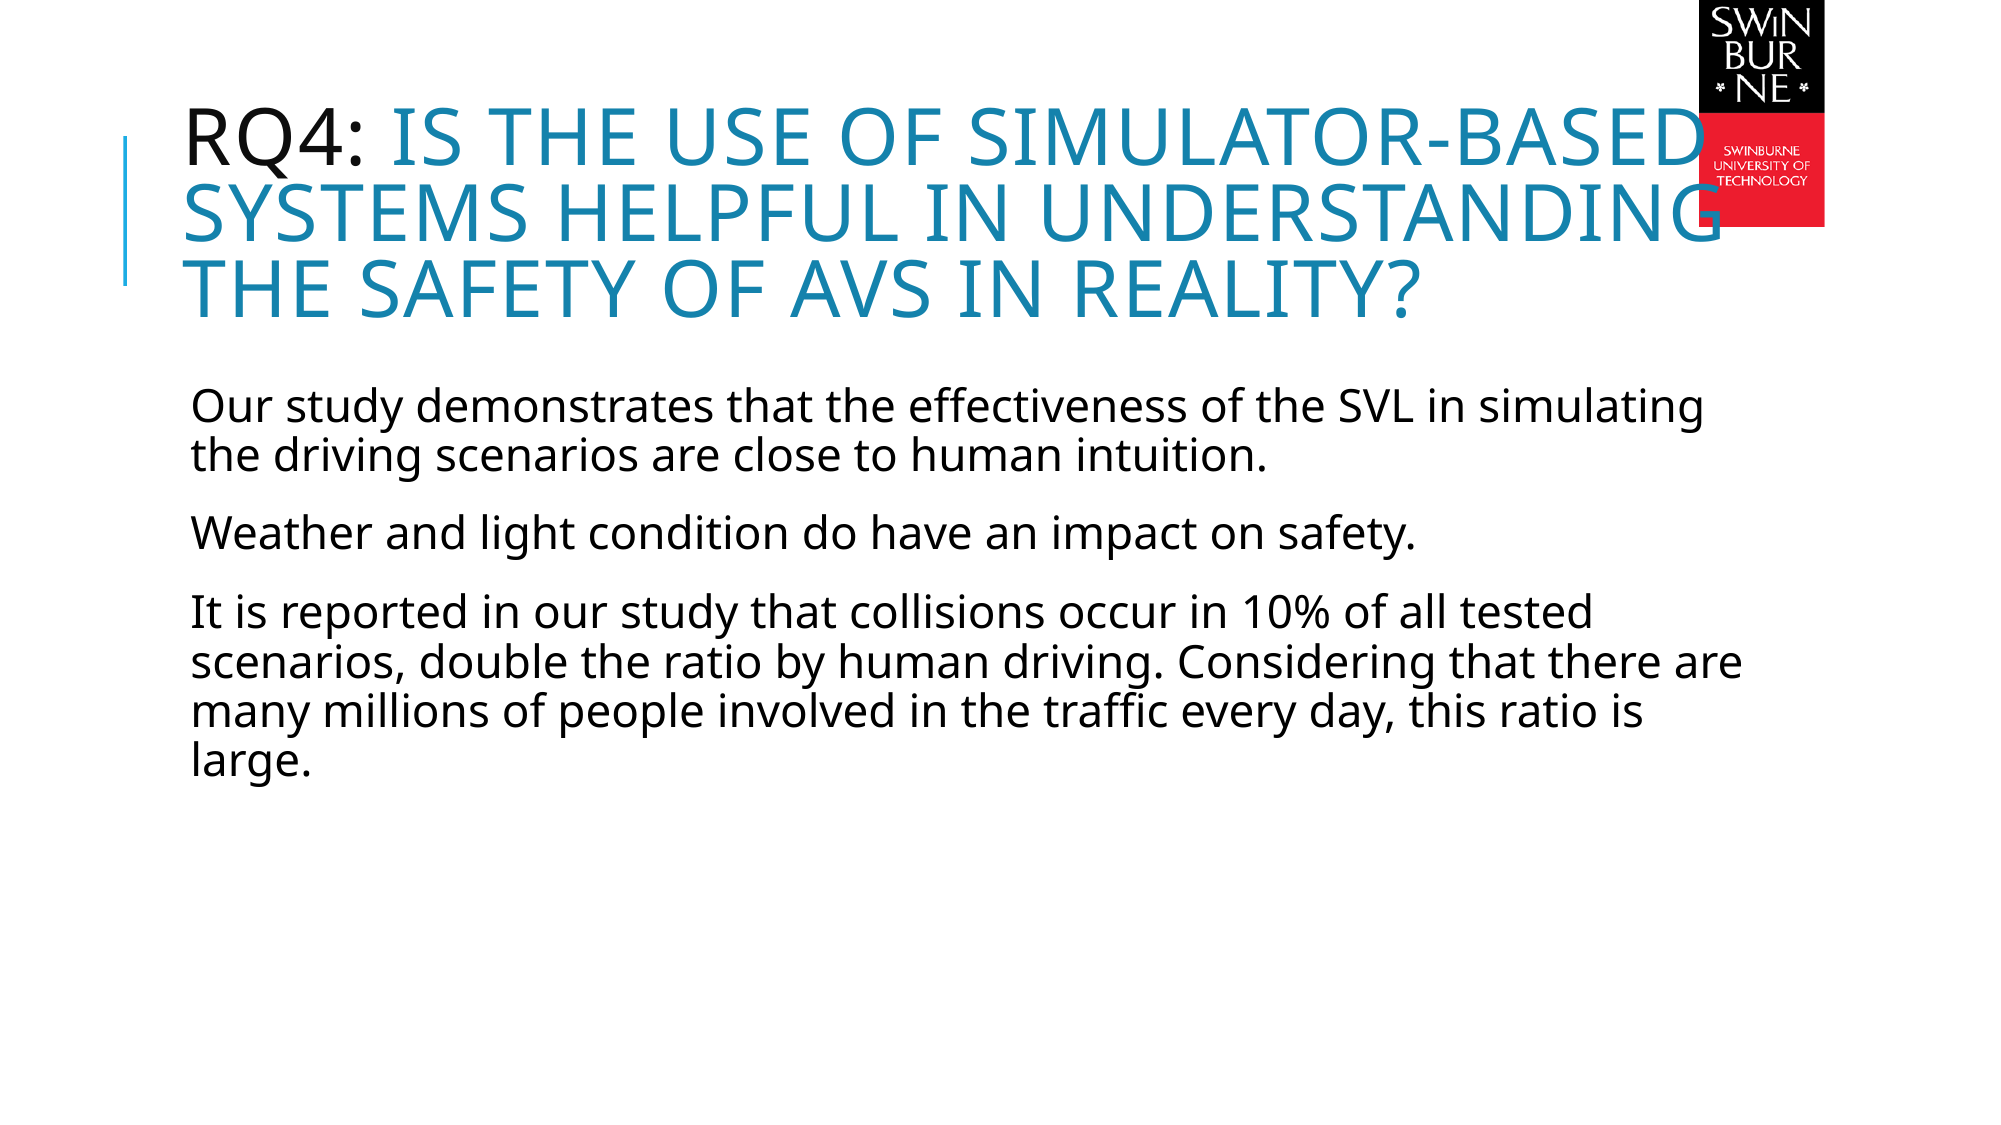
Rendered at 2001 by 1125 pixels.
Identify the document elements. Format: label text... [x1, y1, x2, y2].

title RQ4: Is the use of simulator-based systems helpful in understanding the safety of AVs in reality? [168, 96, 1763, 342]
list Our study demonstrates that the effectiveness of the SVL in simulating the driving scenarios are close to human intuition. Weather and light condition do have an impact on safety. It is reported in our study that collisions occur in 10% of all tested scenarios, double the ratio by human driving. Considering that there are many millions of people involved in the traffic every day, this ratio is large. [168, 375, 1763, 1035]
picture [1699, 0, 1825, 227]
